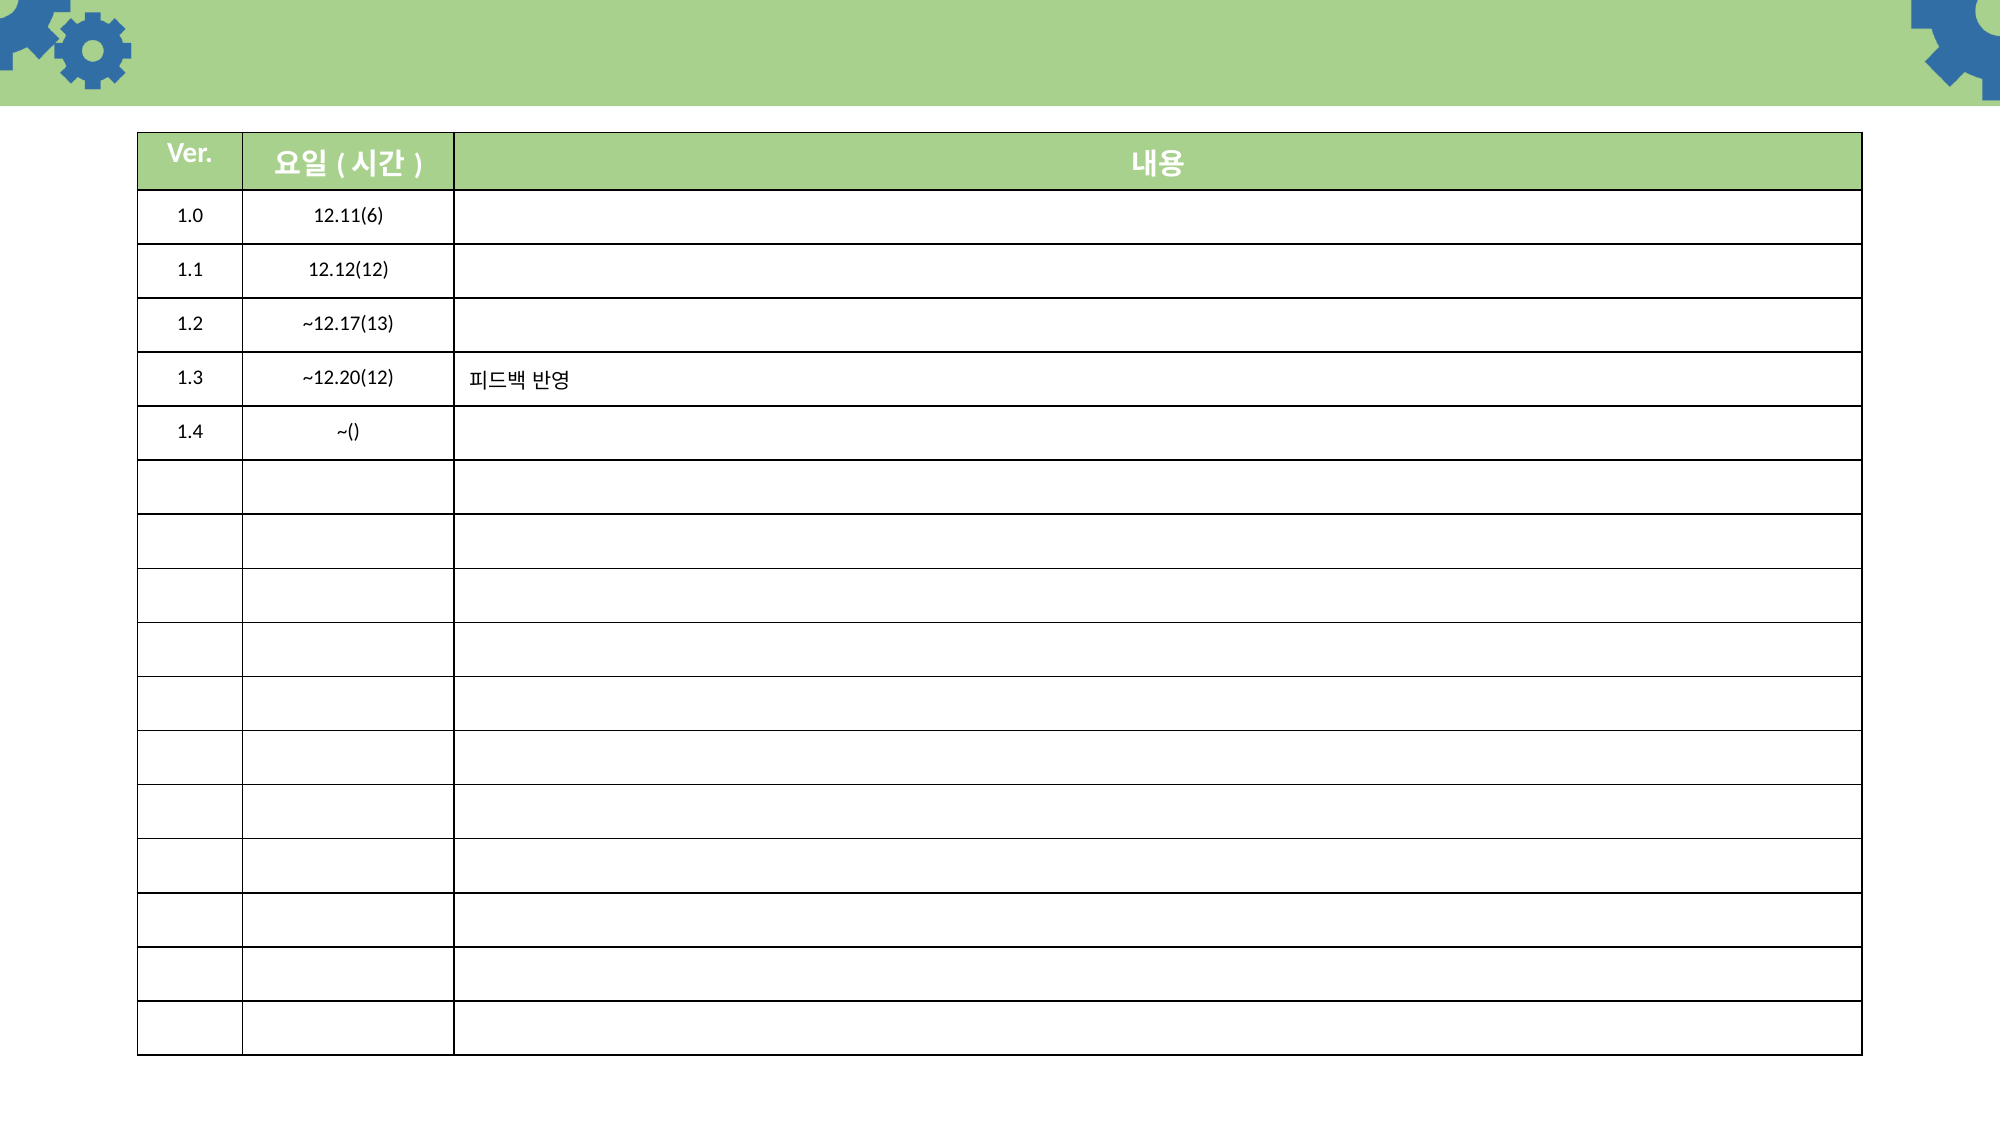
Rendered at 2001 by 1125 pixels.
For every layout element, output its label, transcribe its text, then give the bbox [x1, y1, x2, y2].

table_cell [243, 948, 453, 1000]
table_cell [243, 894, 453, 946]
table_cell [243, 569, 453, 622]
table_cell [138, 515, 242, 568]
table_cell [243, 839, 453, 892]
table_cell 1.3 [138, 353, 242, 405]
table_cell [455, 785, 1861, 838]
table_header 내용 [455, 133, 1861, 189]
table_cell ~12.17(13) [243, 299, 453, 351]
table_cell [455, 299, 1861, 351]
table_cell 피드백 반영 [455, 353, 1861, 405]
table_cell [138, 461, 242, 513]
table_cell [455, 1002, 1861, 1054]
table_cell [138, 569, 242, 622]
table_cell [455, 569, 1861, 622]
table_cell [243, 1002, 453, 1054]
table_header Ver. [138, 133, 242, 189]
table_cell [455, 731, 1861, 784]
table_cell 1.2 [138, 299, 242, 351]
table_cell [243, 785, 453, 838]
table_cell [455, 461, 1861, 513]
table_cell [138, 839, 242, 892]
table_cell [455, 839, 1861, 892]
table_cell [243, 677, 453, 730]
table_cell [138, 894, 242, 946]
table_cell [138, 1002, 242, 1054]
table_cell [138, 785, 242, 838]
table_header 요일(시간) [243, 133, 453, 189]
table_cell [455, 515, 1861, 568]
table_cell ~12.20(12) [243, 353, 453, 405]
table_cell [455, 894, 1861, 946]
table_cell [243, 731, 453, 784]
table_cell 12.12(12) [243, 245, 453, 297]
table_cell [243, 623, 453, 676]
table_cell 1.1 [138, 245, 242, 297]
table_cell [455, 407, 1861, 459]
table_cell [455, 245, 1861, 297]
table_cell [138, 731, 242, 784]
table_cell 1.4 [138, 407, 242, 459]
table_cell 1.0 [138, 191, 242, 243]
table_cell [455, 191, 1861, 243]
table_cell [455, 677, 1861, 730]
table_cell ~() [243, 407, 453, 459]
table_cell [455, 623, 1861, 676]
table_cell [138, 948, 242, 1000]
table_cell [138, 623, 242, 676]
table_cell 12.11(6) [243, 191, 453, 243]
table_cell [138, 677, 242, 730]
table_cell [243, 461, 453, 513]
table_cell [455, 948, 1861, 1000]
table_cell [243, 515, 453, 568]
